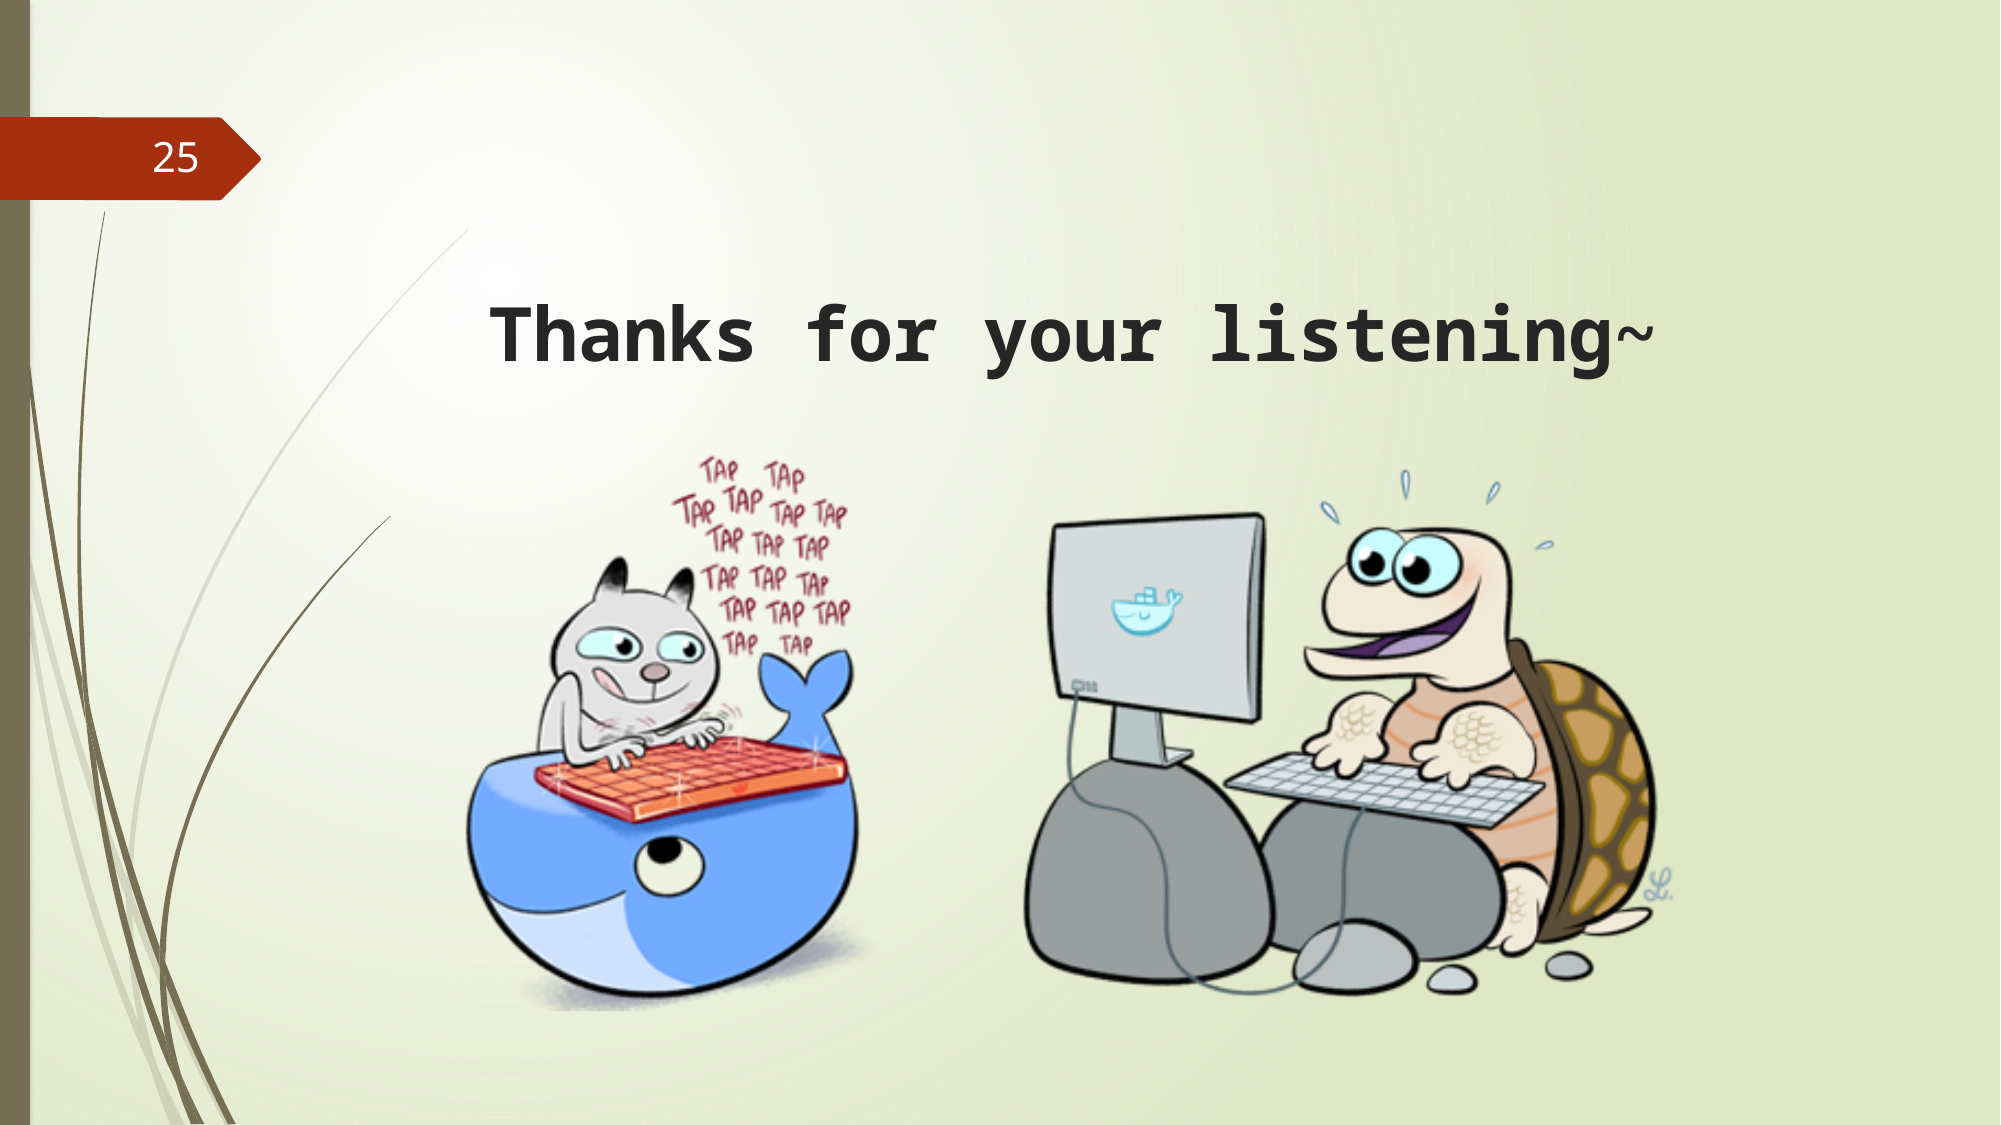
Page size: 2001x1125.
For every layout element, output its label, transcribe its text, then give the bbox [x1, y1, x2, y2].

slide_number 25 [87, 129, 216, 190]
title Thanks for your listening~ [342, 278, 1805, 388]
picture [464, 449, 1683, 1012]
